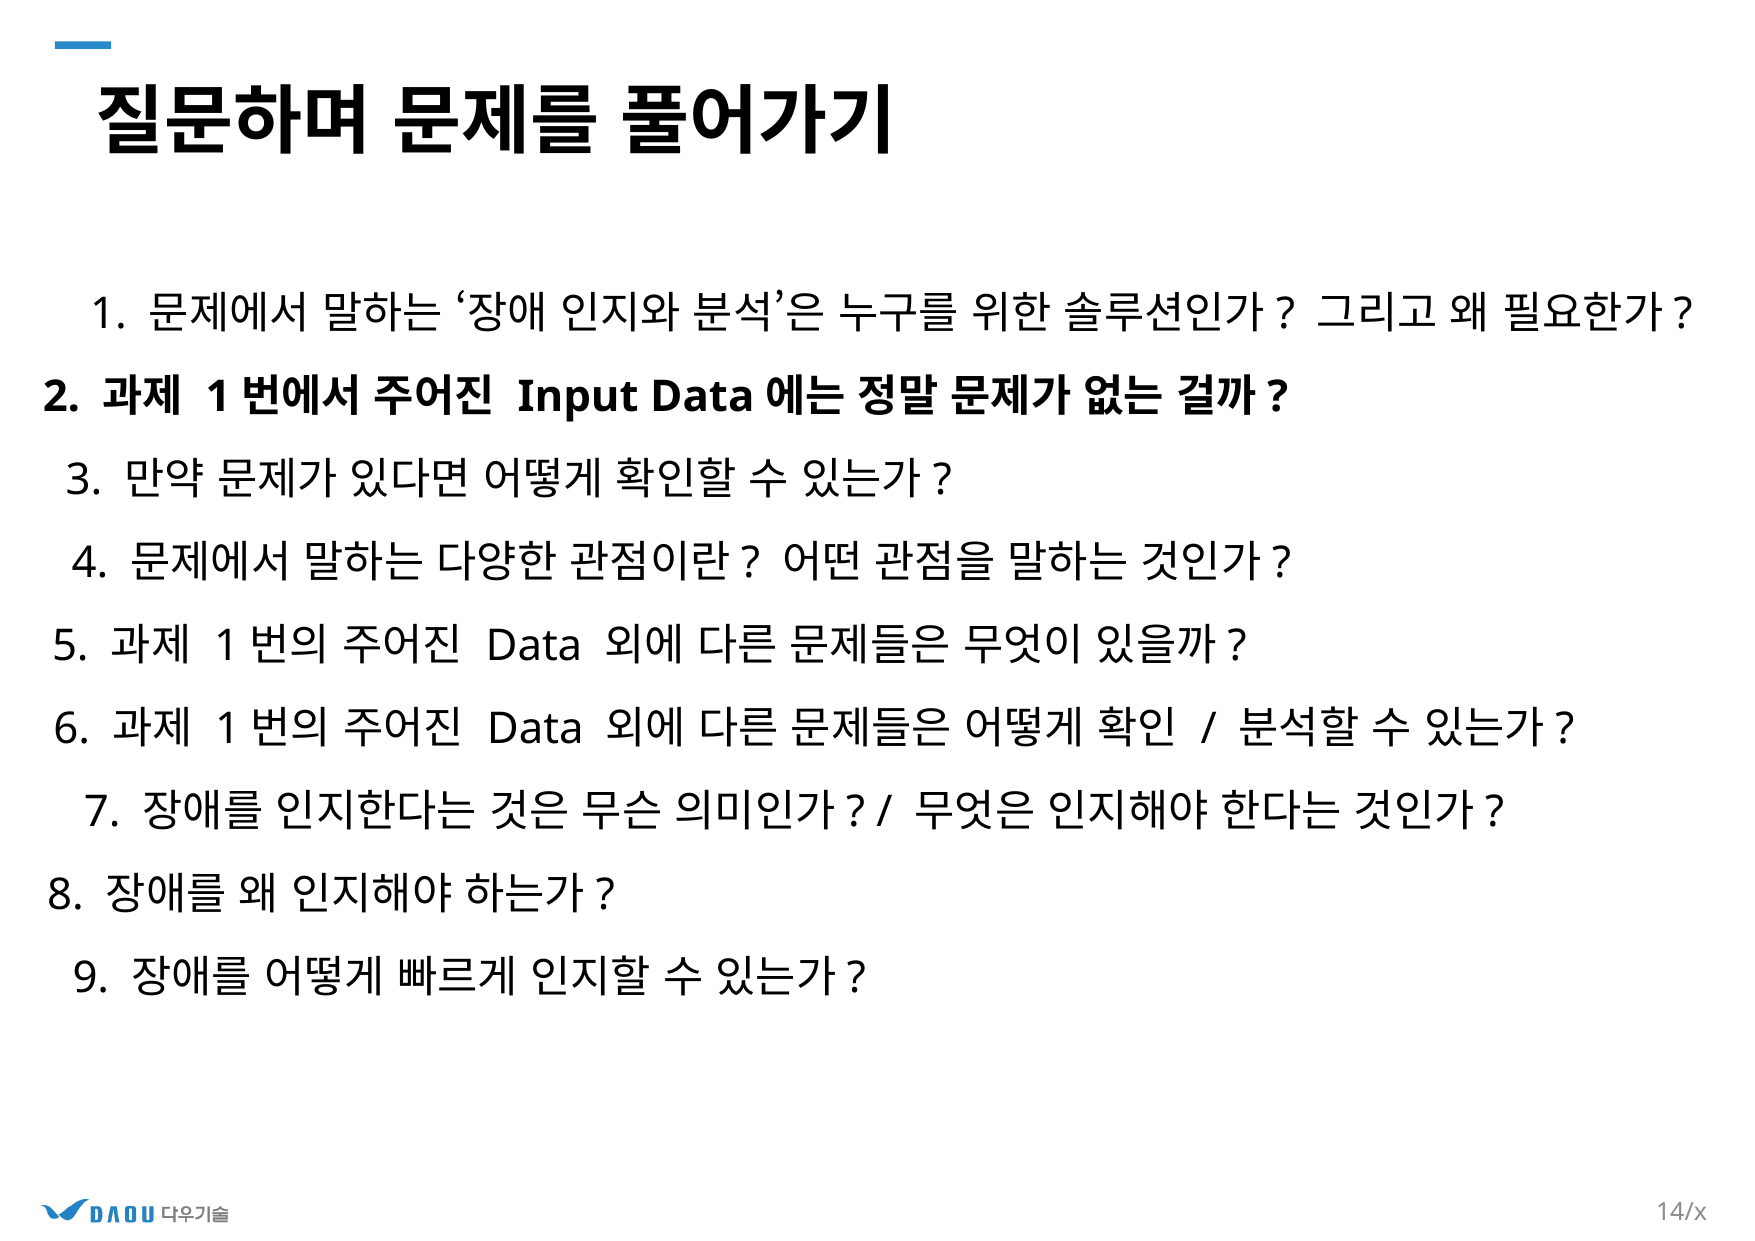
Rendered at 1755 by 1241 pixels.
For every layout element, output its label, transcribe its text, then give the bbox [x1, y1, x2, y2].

text_box 6. 과제 1번의 주어진 Data 외에 다른 문제들은 어떻게 확인 / 분석할 수 있는가? [38, 692, 1590, 760]
text_box 5. 과제 1번의 주어진 Data 외에 다른 문제들은 무엇이 있을까? [37, 609, 1262, 677]
text_box 4. 문제에서 말하는 다양한 관점이란? 어떤 관점을 말하는 것인가? [56, 526, 1307, 594]
picture [41, 1199, 228, 1223]
text_box 질문하며 문제를 풀어가기 [81, 65, 912, 170]
text_box 2. 과제 1번에서 주어진 Input Data에는 정말 문제가 없는 걸까? [28, 360, 1303, 428]
text_box 9. 장애를 어떻게 빠르게 인지할 수 있는가? [57, 940, 881, 1009]
text_box 7. 장애를 인지한다는 것은 무슨 의미인가? / 무엇은 인지해야 한다는 것인가? [69, 775, 1520, 843]
text_box 3. 만약 문제가 있다면 어떻게 확인할 수 있는가? [50, 443, 967, 511]
text_box 1. 문제에서 말하는 ‘장애 인지와 분석’은 누구를 위한 솔루션인가? 그리고 왜 필요한가? [75, 277, 1708, 345]
text_box 8. 장애를 왜 인지해야 하는가? [32, 858, 630, 926]
